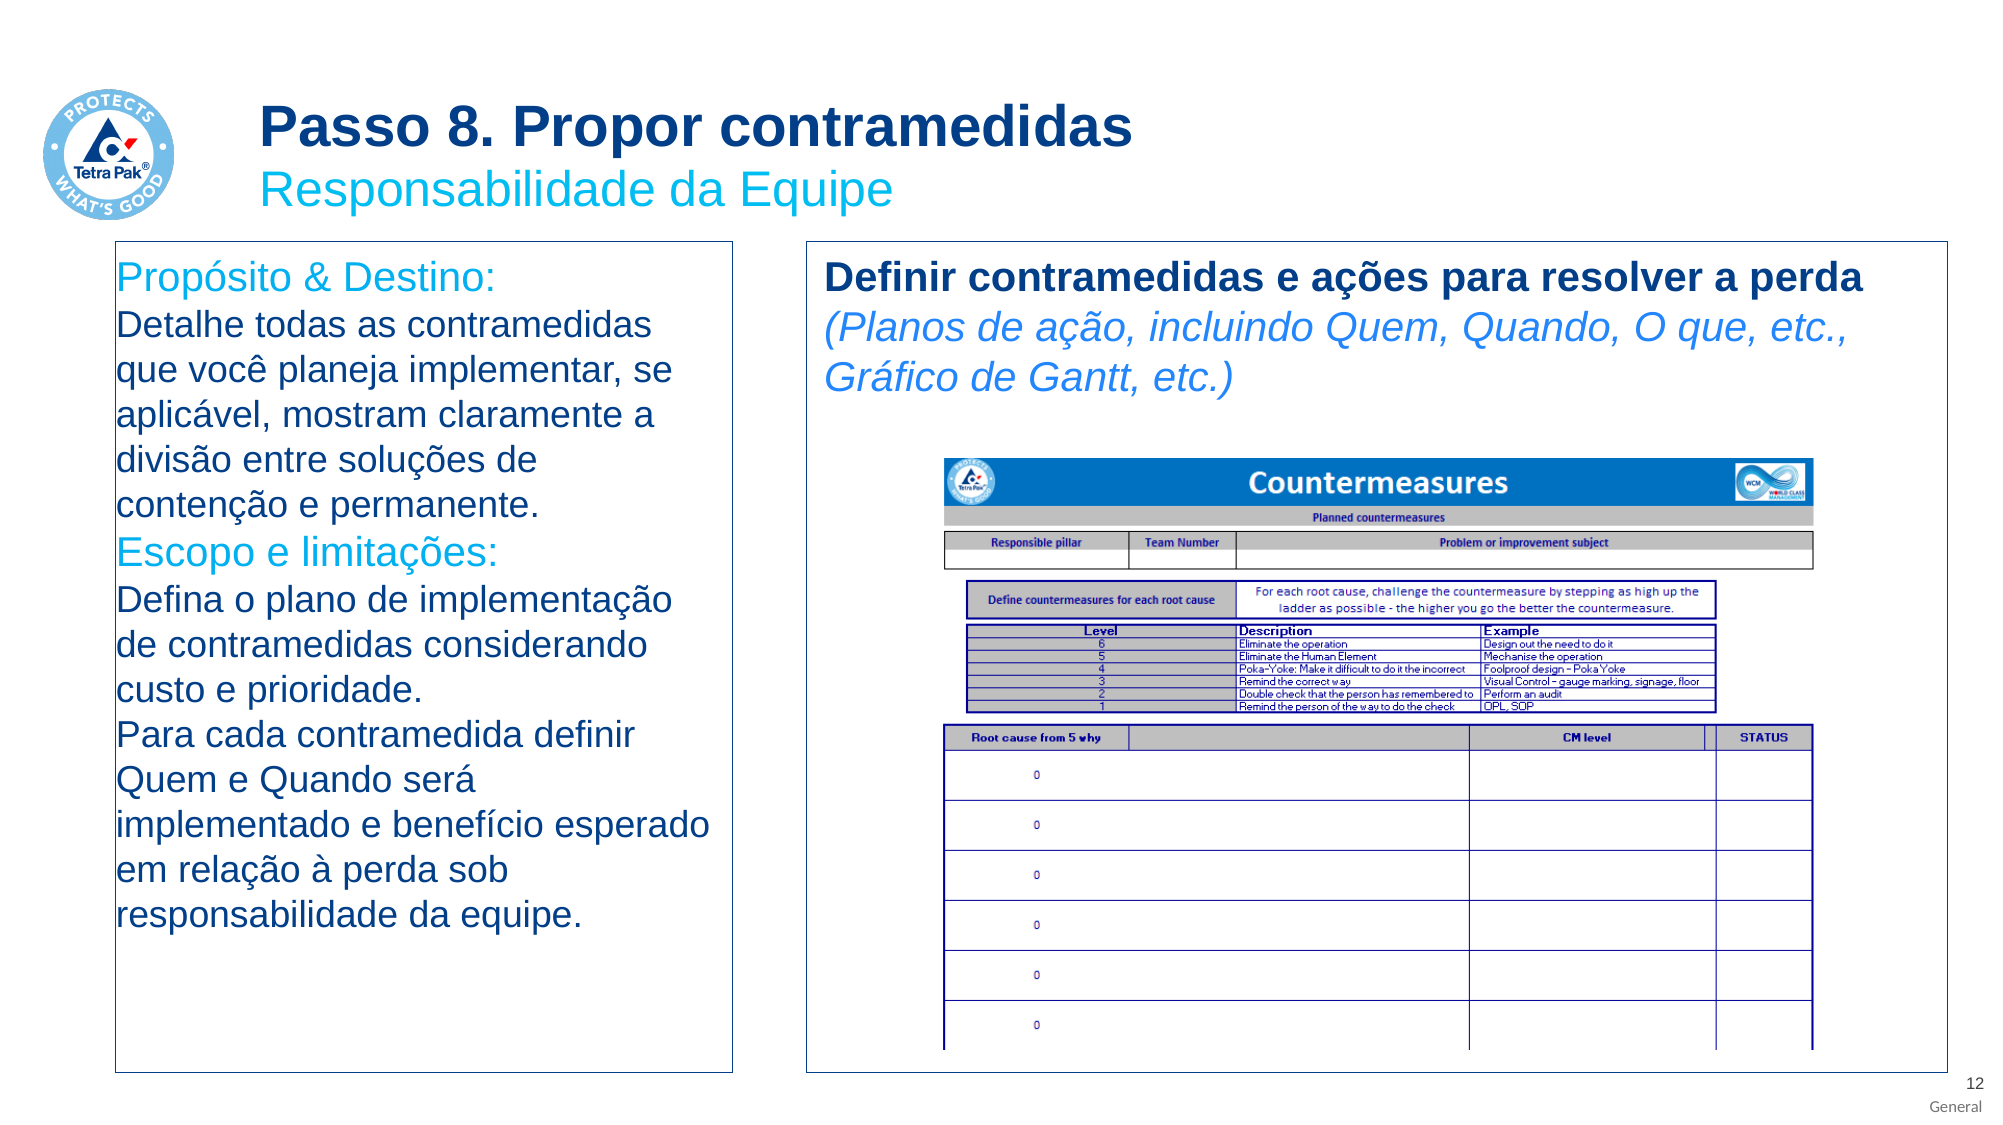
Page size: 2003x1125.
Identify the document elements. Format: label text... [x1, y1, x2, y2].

list Responsabilidade da Equipe [259, 147, 1890, 219]
text_box Propósito & Destino: Detalhe todas as contramedidas que você planeja implementar, se aplicável, mostram claramente a divisão entre soluções de contenção e permanente. Escopo e limitações: Defina o plano de implementação de contramedidas considerando custo e prioridade. Para cada contramedida definir Quem e Quando será implementado e benefício esperado em relação à perda sob responsabilidade da equipe. [115, 241, 733, 1073]
title Passo 8. Propor contramedidas [259, 79, 1890, 147]
text_box Definir contramedidas e ações para resolver a perda (Planos de ação, incluindo Quem, Quando, O que, etc., Gráfico de Gantt, etc.) [806, 241, 1948, 1073]
picture [43, 89, 174, 220]
slide_number 12 [1936, 1070, 1996, 1095]
picture [940, 457, 1825, 1050]
